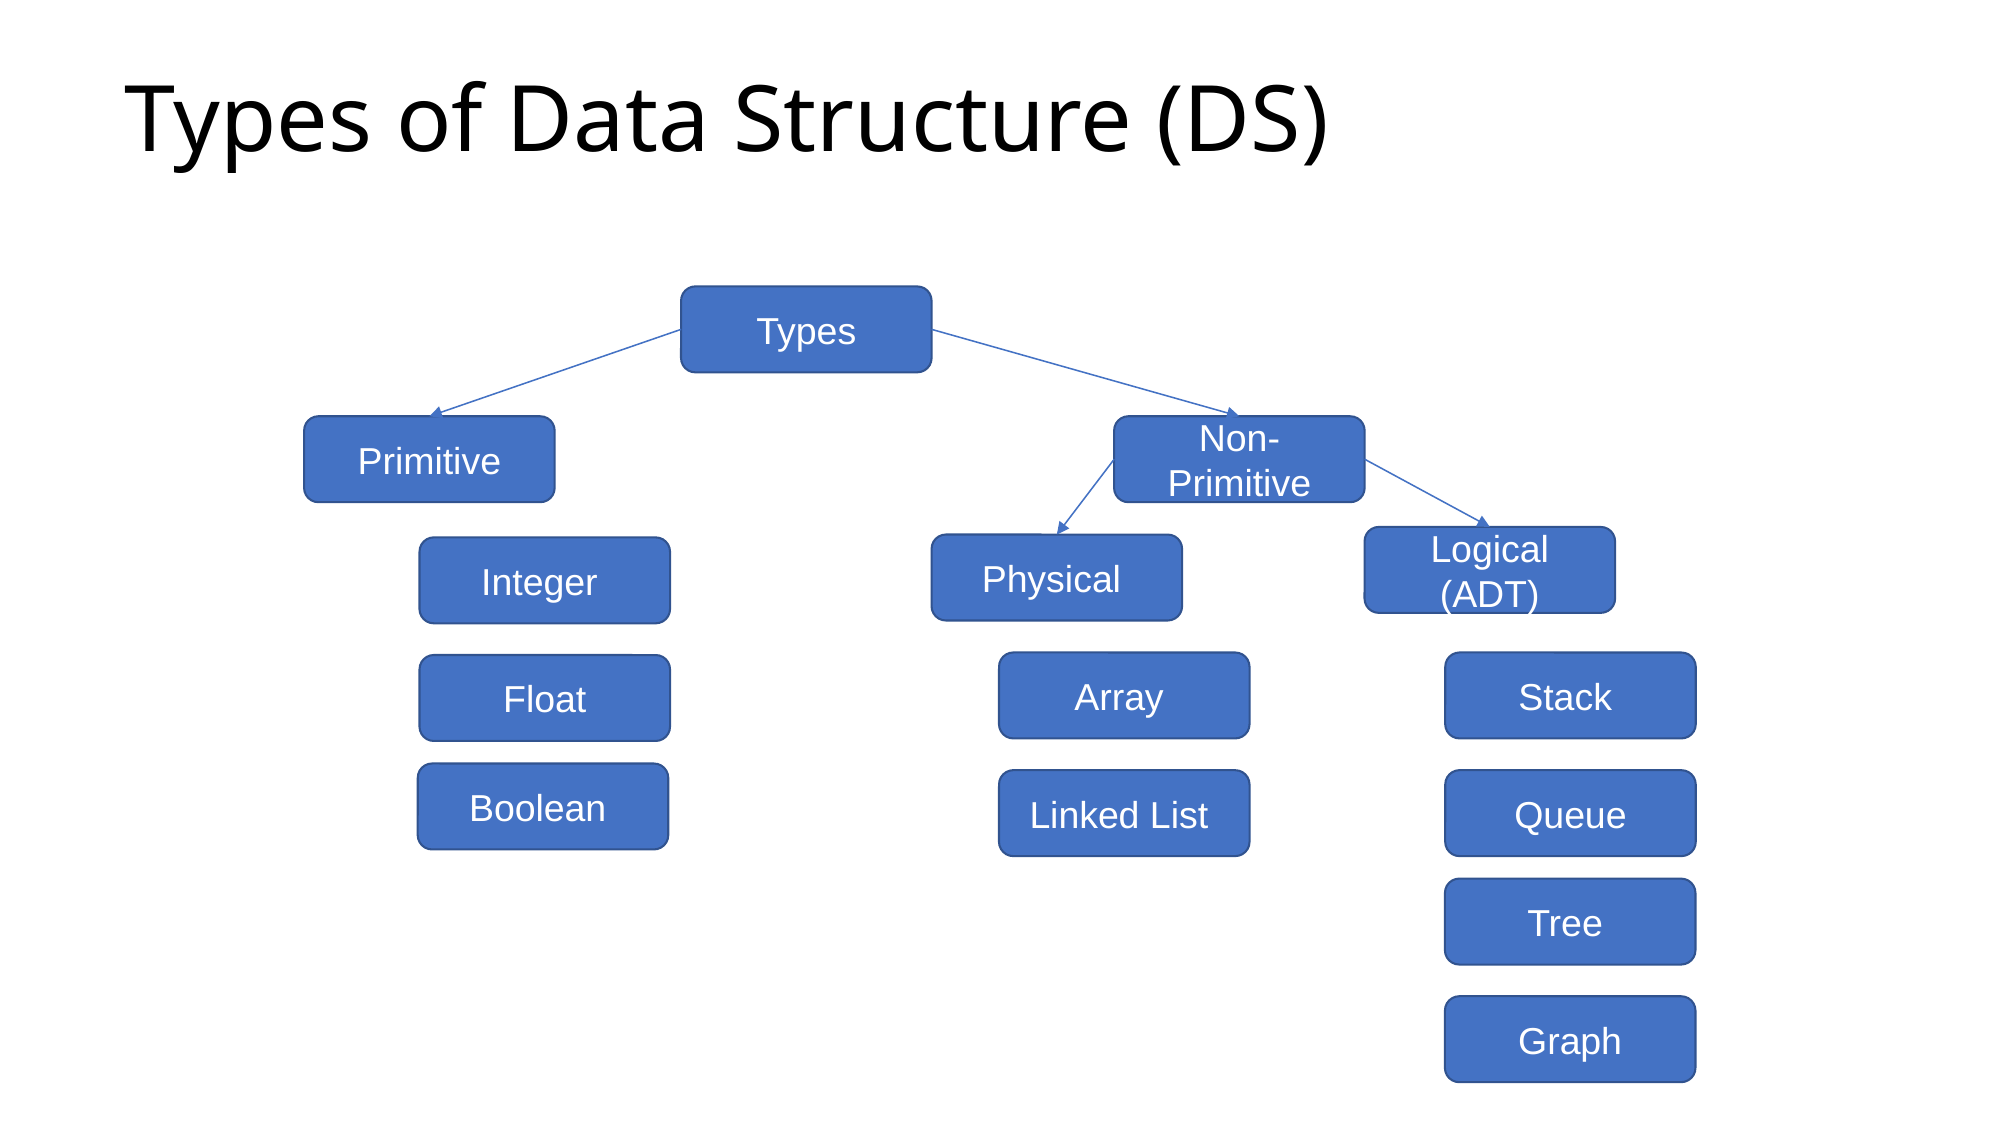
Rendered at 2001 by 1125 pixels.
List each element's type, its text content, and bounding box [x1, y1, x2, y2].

title Types of Data Structure (DS) [109, 13, 1835, 231]
text_box Queue [1445, 770, 1696, 857]
text_box Stack [1445, 652, 1696, 739]
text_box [429, 329, 682, 417]
text_box Integer [419, 537, 671, 624]
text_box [1364, 459, 1490, 527]
text_box Tree [1444, 878, 1696, 965]
text_box Float [419, 654, 671, 741]
text_box Boolean [417, 763, 669, 850]
text_box Array [998, 652, 1250, 739]
text_box Non-Primitive [1114, 416, 1365, 503]
text_box Physical [931, 534, 1183, 621]
text_box Logical (ADT) [1364, 526, 1616, 613]
text_box Primitive [304, 416, 555, 503]
text_box Types [681, 286, 932, 373]
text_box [931, 329, 1240, 417]
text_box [1056, 459, 1115, 535]
text_box Linked List [998, 770, 1250, 857]
text_box Graph [1444, 996, 1696, 1083]
